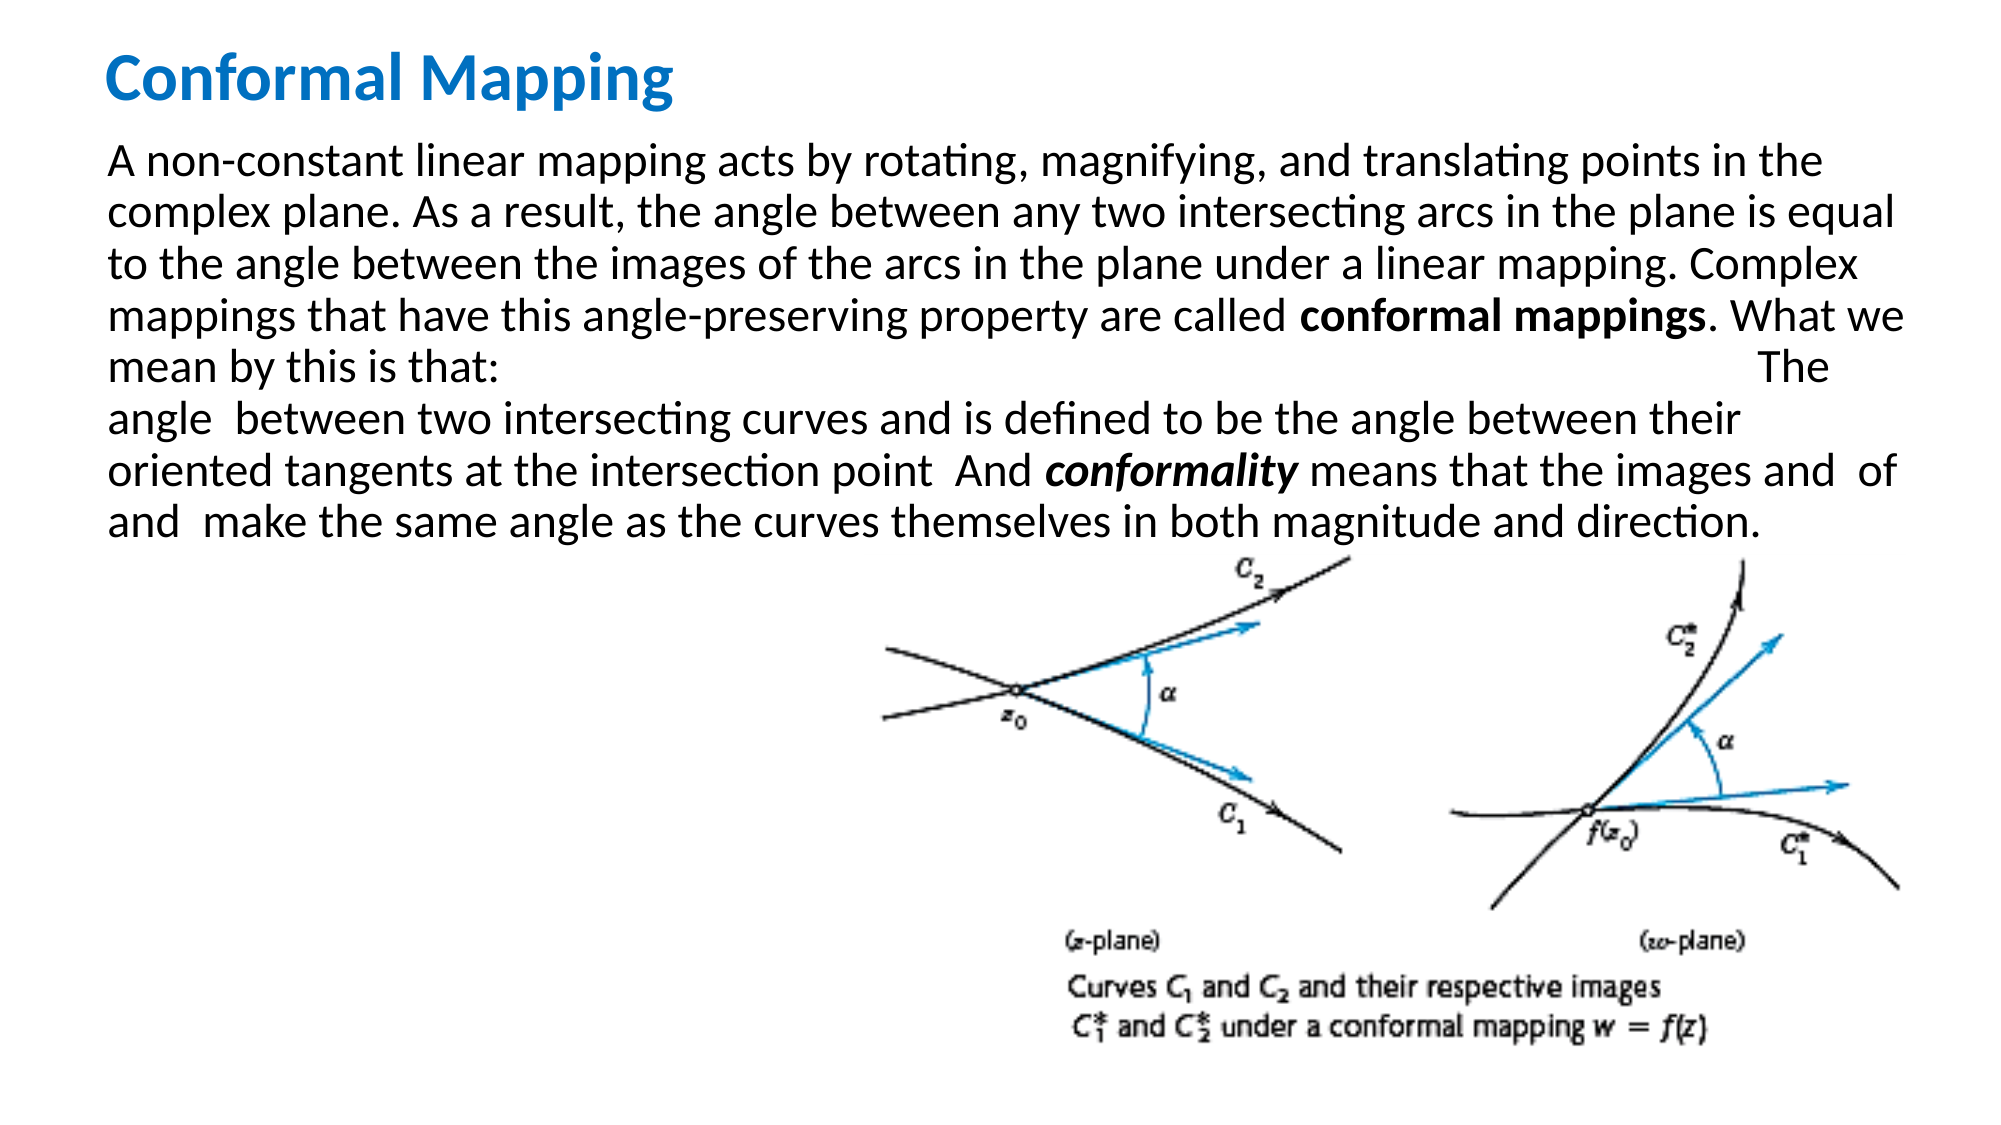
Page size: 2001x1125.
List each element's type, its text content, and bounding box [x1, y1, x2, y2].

picture [864, 553, 1906, 1063]
title Conformal Mapping [90, 33, 1816, 124]
